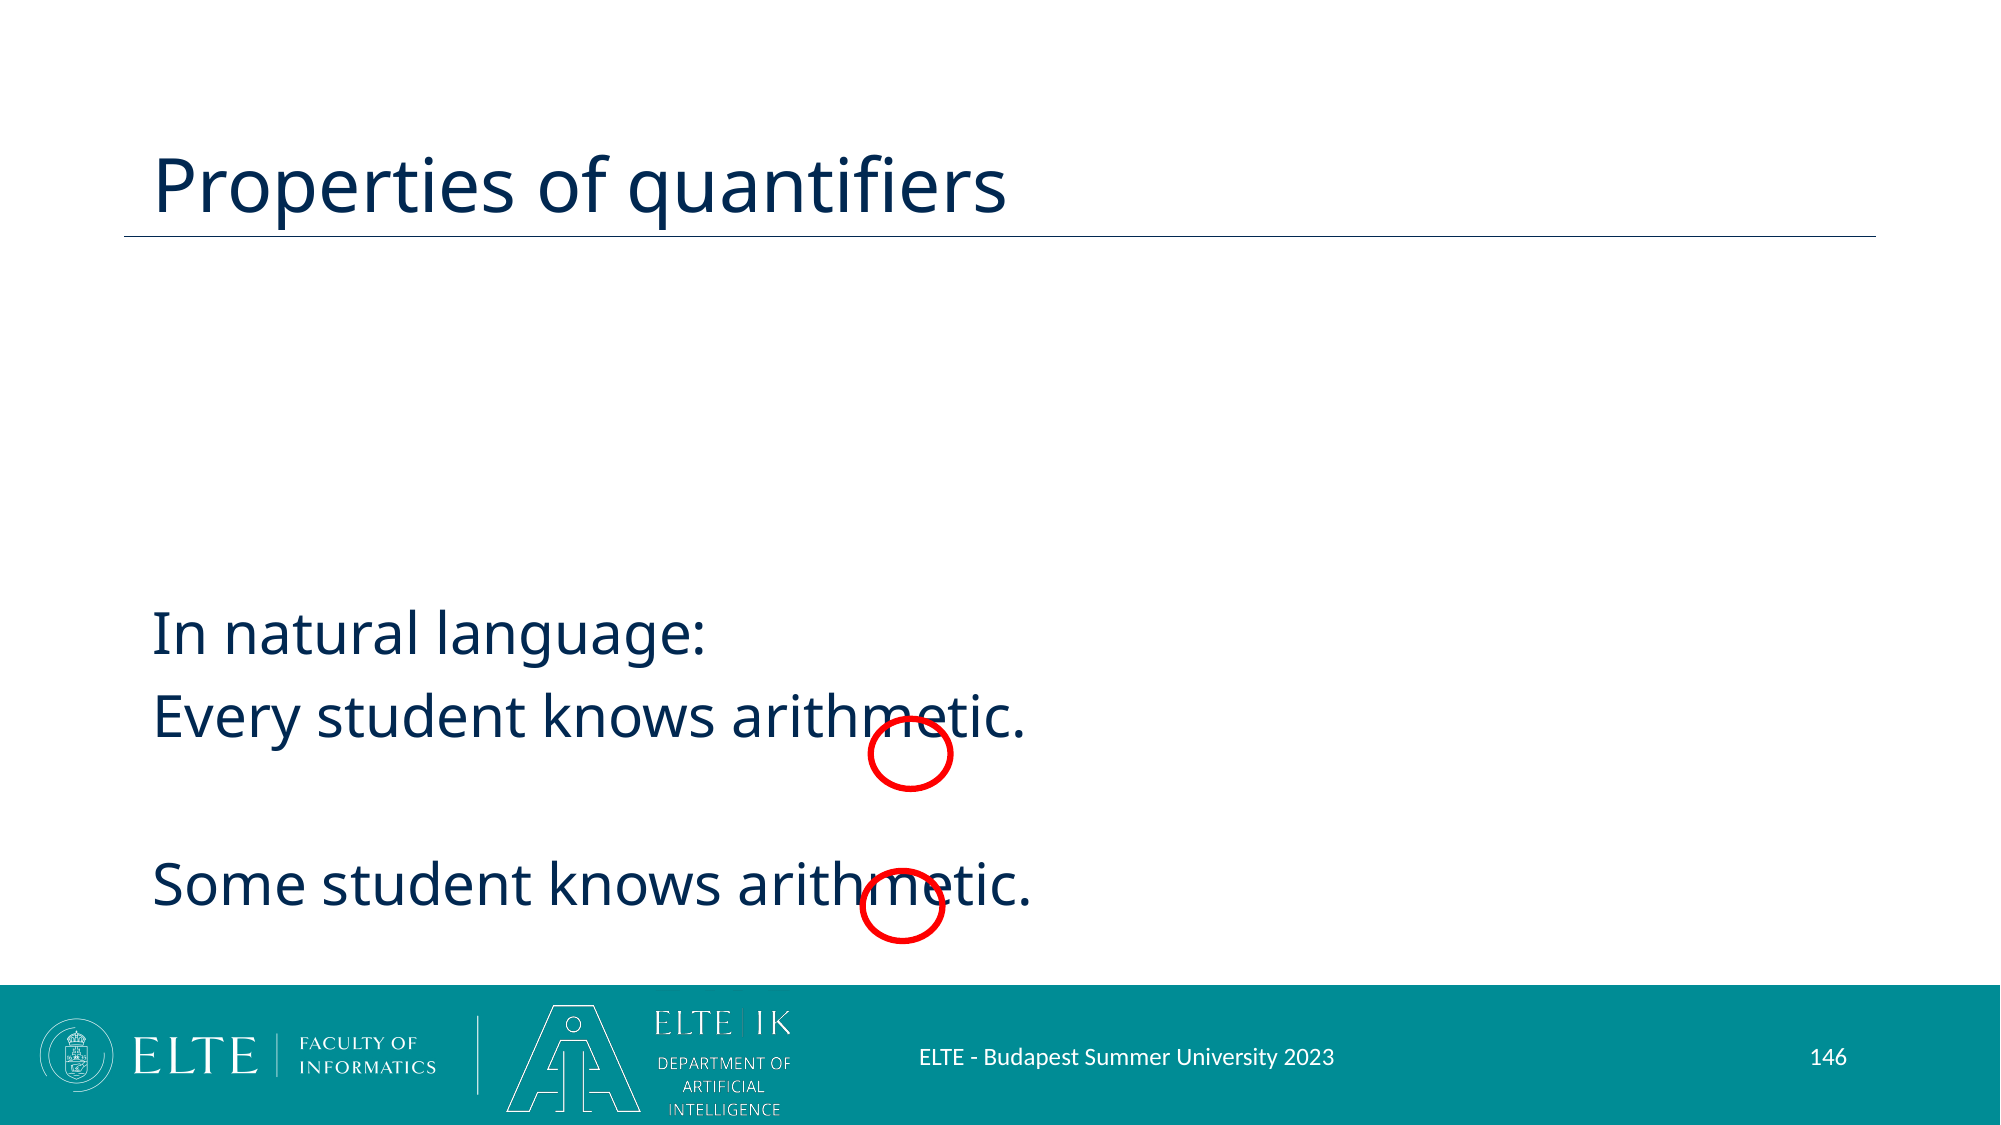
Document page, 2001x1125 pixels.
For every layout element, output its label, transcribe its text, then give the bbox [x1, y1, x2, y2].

picture [0, 985, 2000, 1125]
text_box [504, 990, 790, 1120]
text_box [861, 869, 944, 943]
slide_number 146 [1563, 1026, 1863, 1085]
title Properties of quantifiers [137, 59, 1863, 237]
footer ELTE - Budapest Summer University 2023 [790, 1025, 1465, 1085]
text_box [869, 717, 952, 790]
